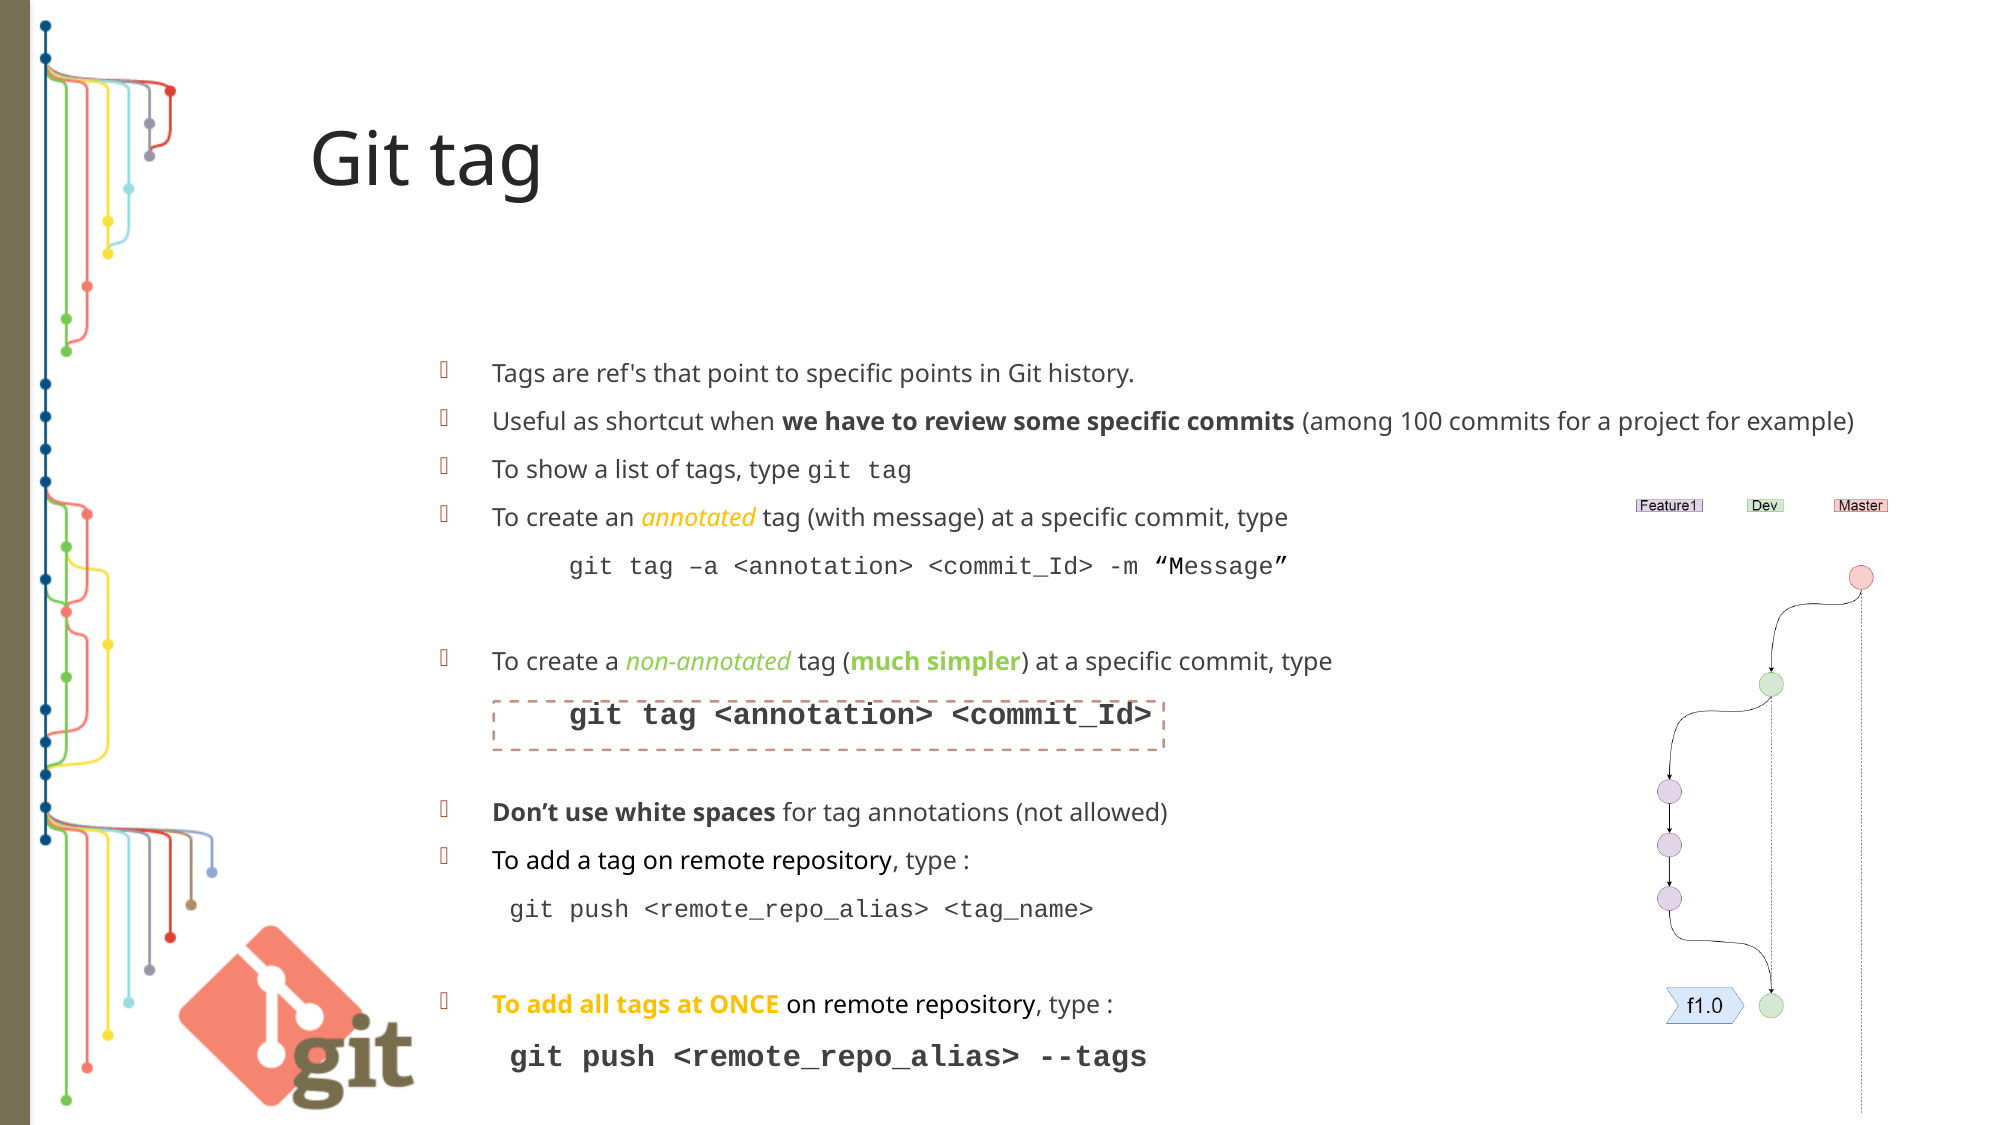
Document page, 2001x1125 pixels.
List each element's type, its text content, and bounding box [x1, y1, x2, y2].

text_box [492, 700, 1165, 751]
title Git tag [294, 102, 1888, 313]
list Tags are ref's that point to specific points in Git history. Useful as shortcut when we have to review some specific commits (among 100 commits for a project for example) To show a list of tags, type git tag To create an annotated tag (with message) at a specific commit, type git tag –a <annotation> <commit_Id> -m “Message” To create a non-annotated tag (much simpler) at a specific commit, type git tag <annotation> <commit_Id> Don’t use white spaces for tag annotations (not allowed) To add a tag on remote repository, type : git push <remote_repo_alias> <tag_name> To add all tags at ONCE on remote repository, type : git push <remote_repo_alias> --tags [424, 350, 1888, 1114]
picture [30, 0, 2001, 1125]
